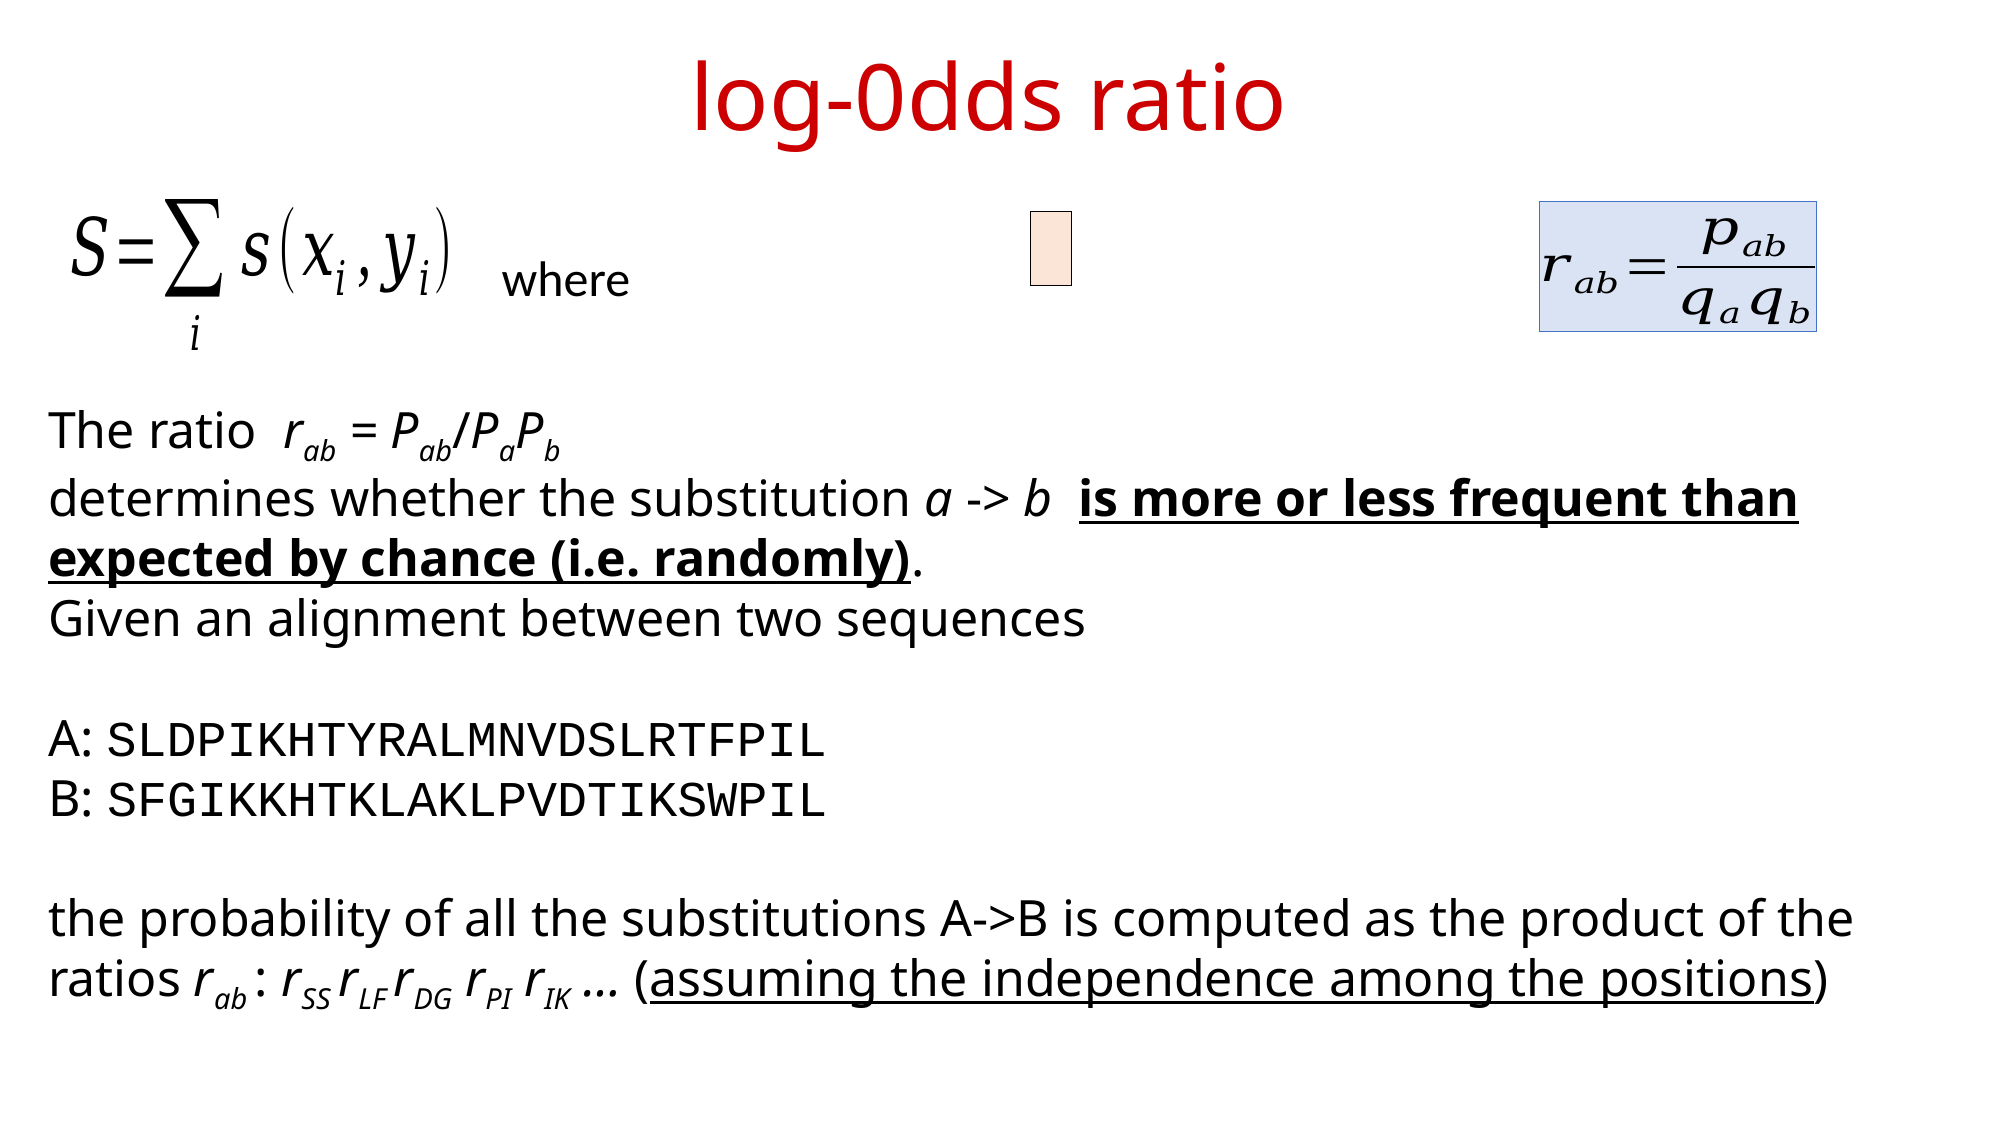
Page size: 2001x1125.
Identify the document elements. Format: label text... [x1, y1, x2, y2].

title log-0dds ratio [675, 23, 1377, 178]
text_box where [486, 238, 646, 314]
text_box The ratio rab = Pab/PaPb determines whether the substitution a -> b is more or less frequent than expected by chance (i.e. randomly). Given an alignment between two sequences A: SLDPIKHTYRALMNVDSLRTFPIL B: SFGIKKHTKLAKLPVDTIKSWPIL the probability of all the substitutions A->B is computed as the product of the ratios rab : rSS rLF rDG rPI rIK … (assuming the independence among the positions) [33, 391, 1953, 1023]
